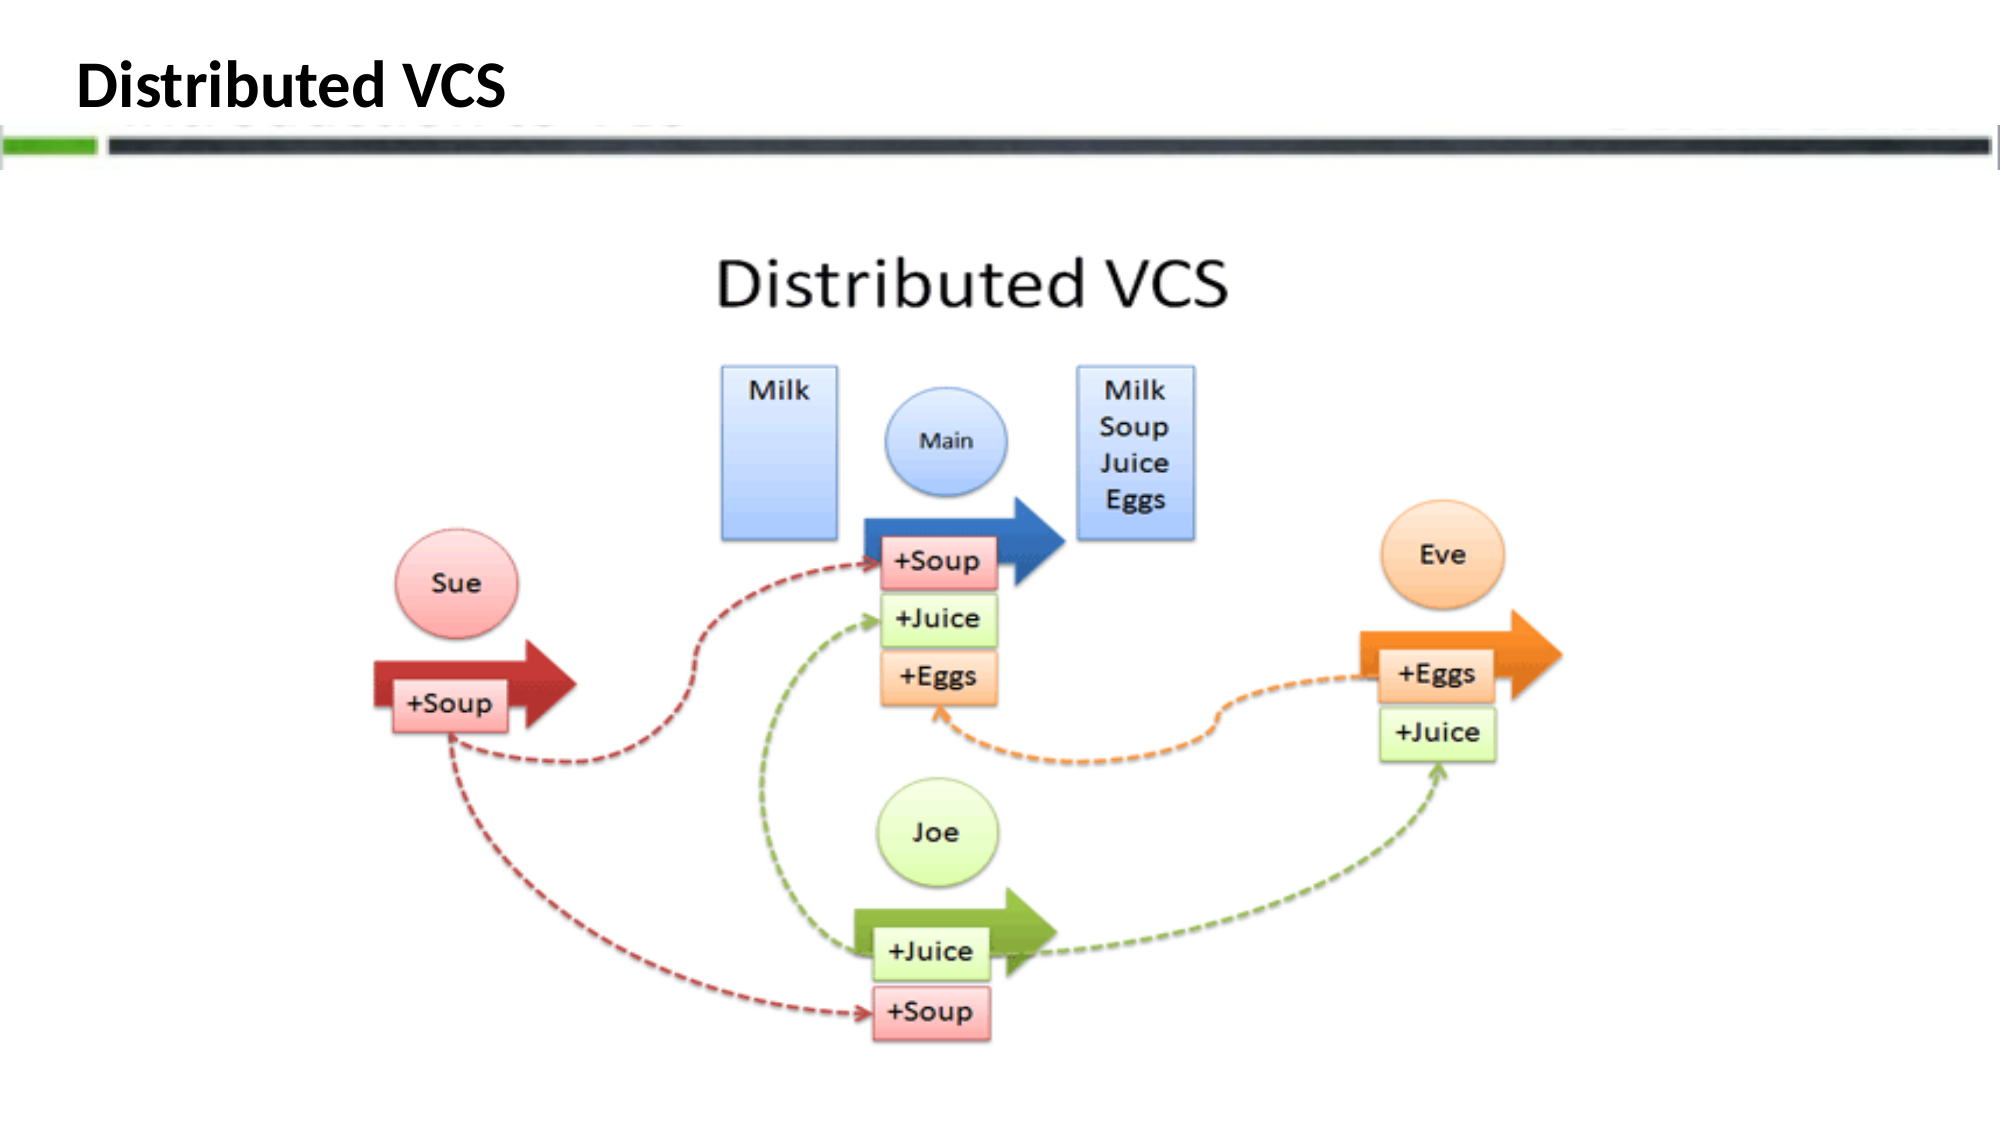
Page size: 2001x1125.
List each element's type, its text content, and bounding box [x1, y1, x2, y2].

picture [365, 206, 1578, 1051]
picture [0, 125, 2000, 170]
text_box Distributed VCS [61, 33, 523, 125]
